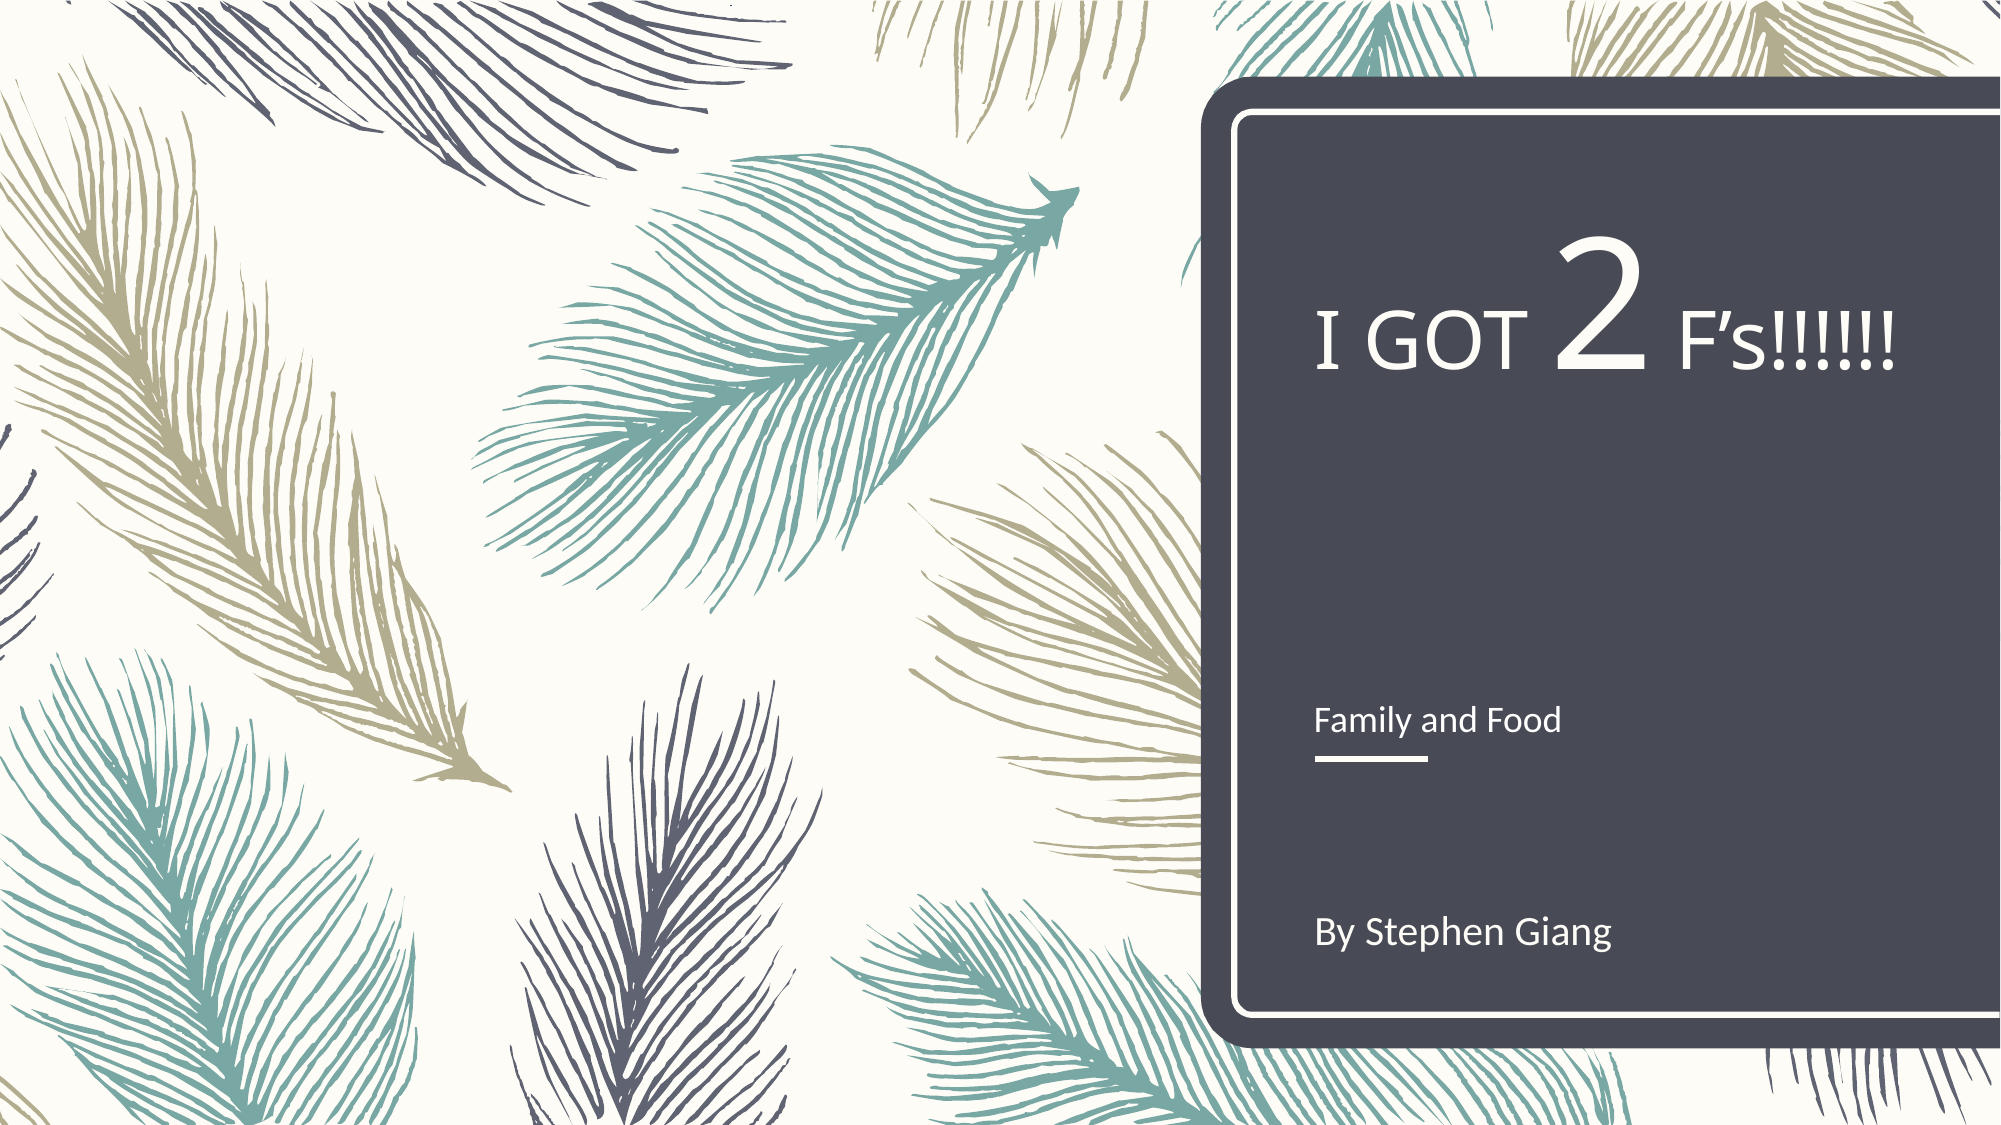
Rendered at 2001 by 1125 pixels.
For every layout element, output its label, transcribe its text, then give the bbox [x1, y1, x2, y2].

subtitle By Stephen Giang [1299, 811, 1922, 982]
text_box Family and Food [1299, 687, 1788, 747]
title I GOT 2 F’s!!!!!! [1299, 167, 1922, 718]
